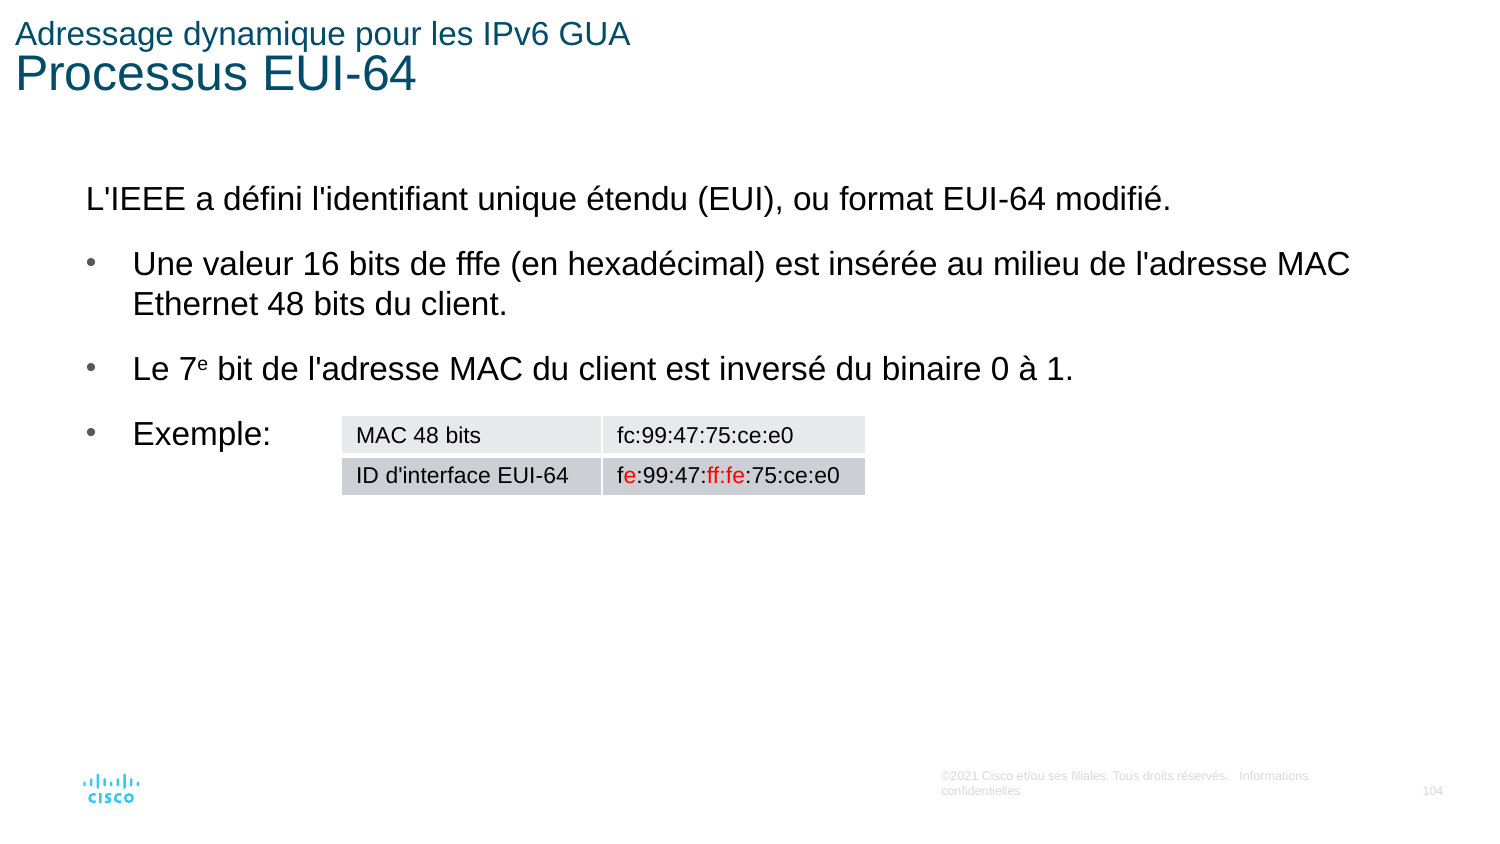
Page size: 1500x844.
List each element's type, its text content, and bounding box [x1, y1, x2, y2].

table_cell ID d'interface EUI-64 [342, 458, 601, 495]
table_header MAC 48 bits [342, 416, 601, 453]
table_cell fe:99:47:ff:fe:75:ce:e0 [603, 458, 865, 495]
title Adressage dynamique pour les IPv6 GUA Processus EUI-64 [0, 0, 1369, 121]
table_header fc:99:47:75:ce:e0 [603, 416, 865, 453]
list L'IEEE a défini l'identifiant unique étendu (EUI), ou format EUI-64 modifié. Une valeur 16 bits de fffe (en hexadécimal) est insérée au milieu de l'adresse MAC Ethernet 48 bits du client. Le 7e bit de l'adresse MAC du client est inversé du binaire 0 à 1. Exemple: [70, 169, 1369, 500]
